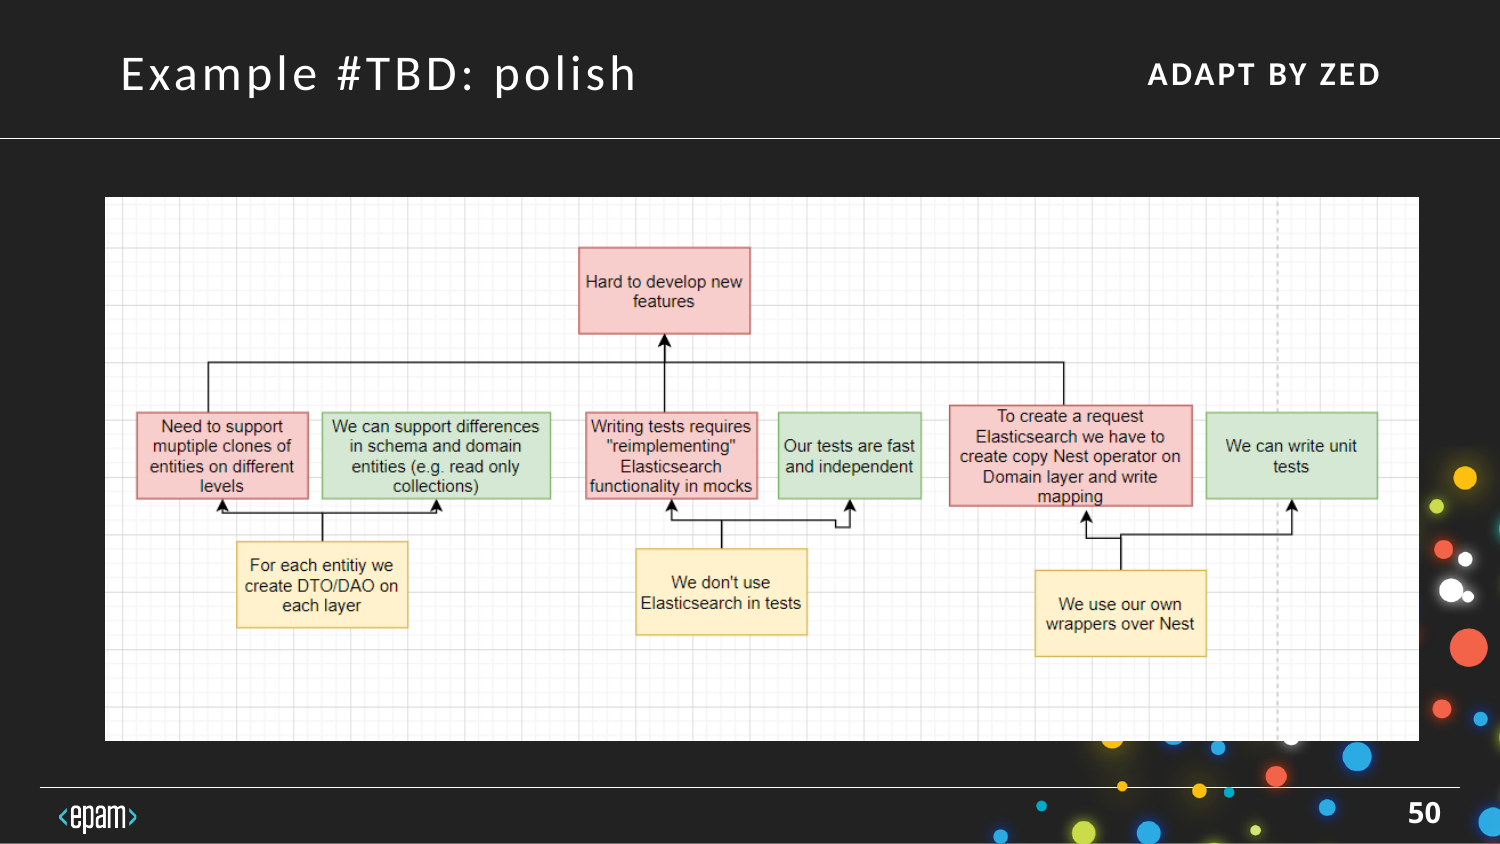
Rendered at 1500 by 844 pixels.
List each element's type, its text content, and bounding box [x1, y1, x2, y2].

slide_number 50 [1216, 791, 1442, 844]
picture [105, 197, 1500, 844]
list Example #TBD: polish [105, 43, 1058, 98]
